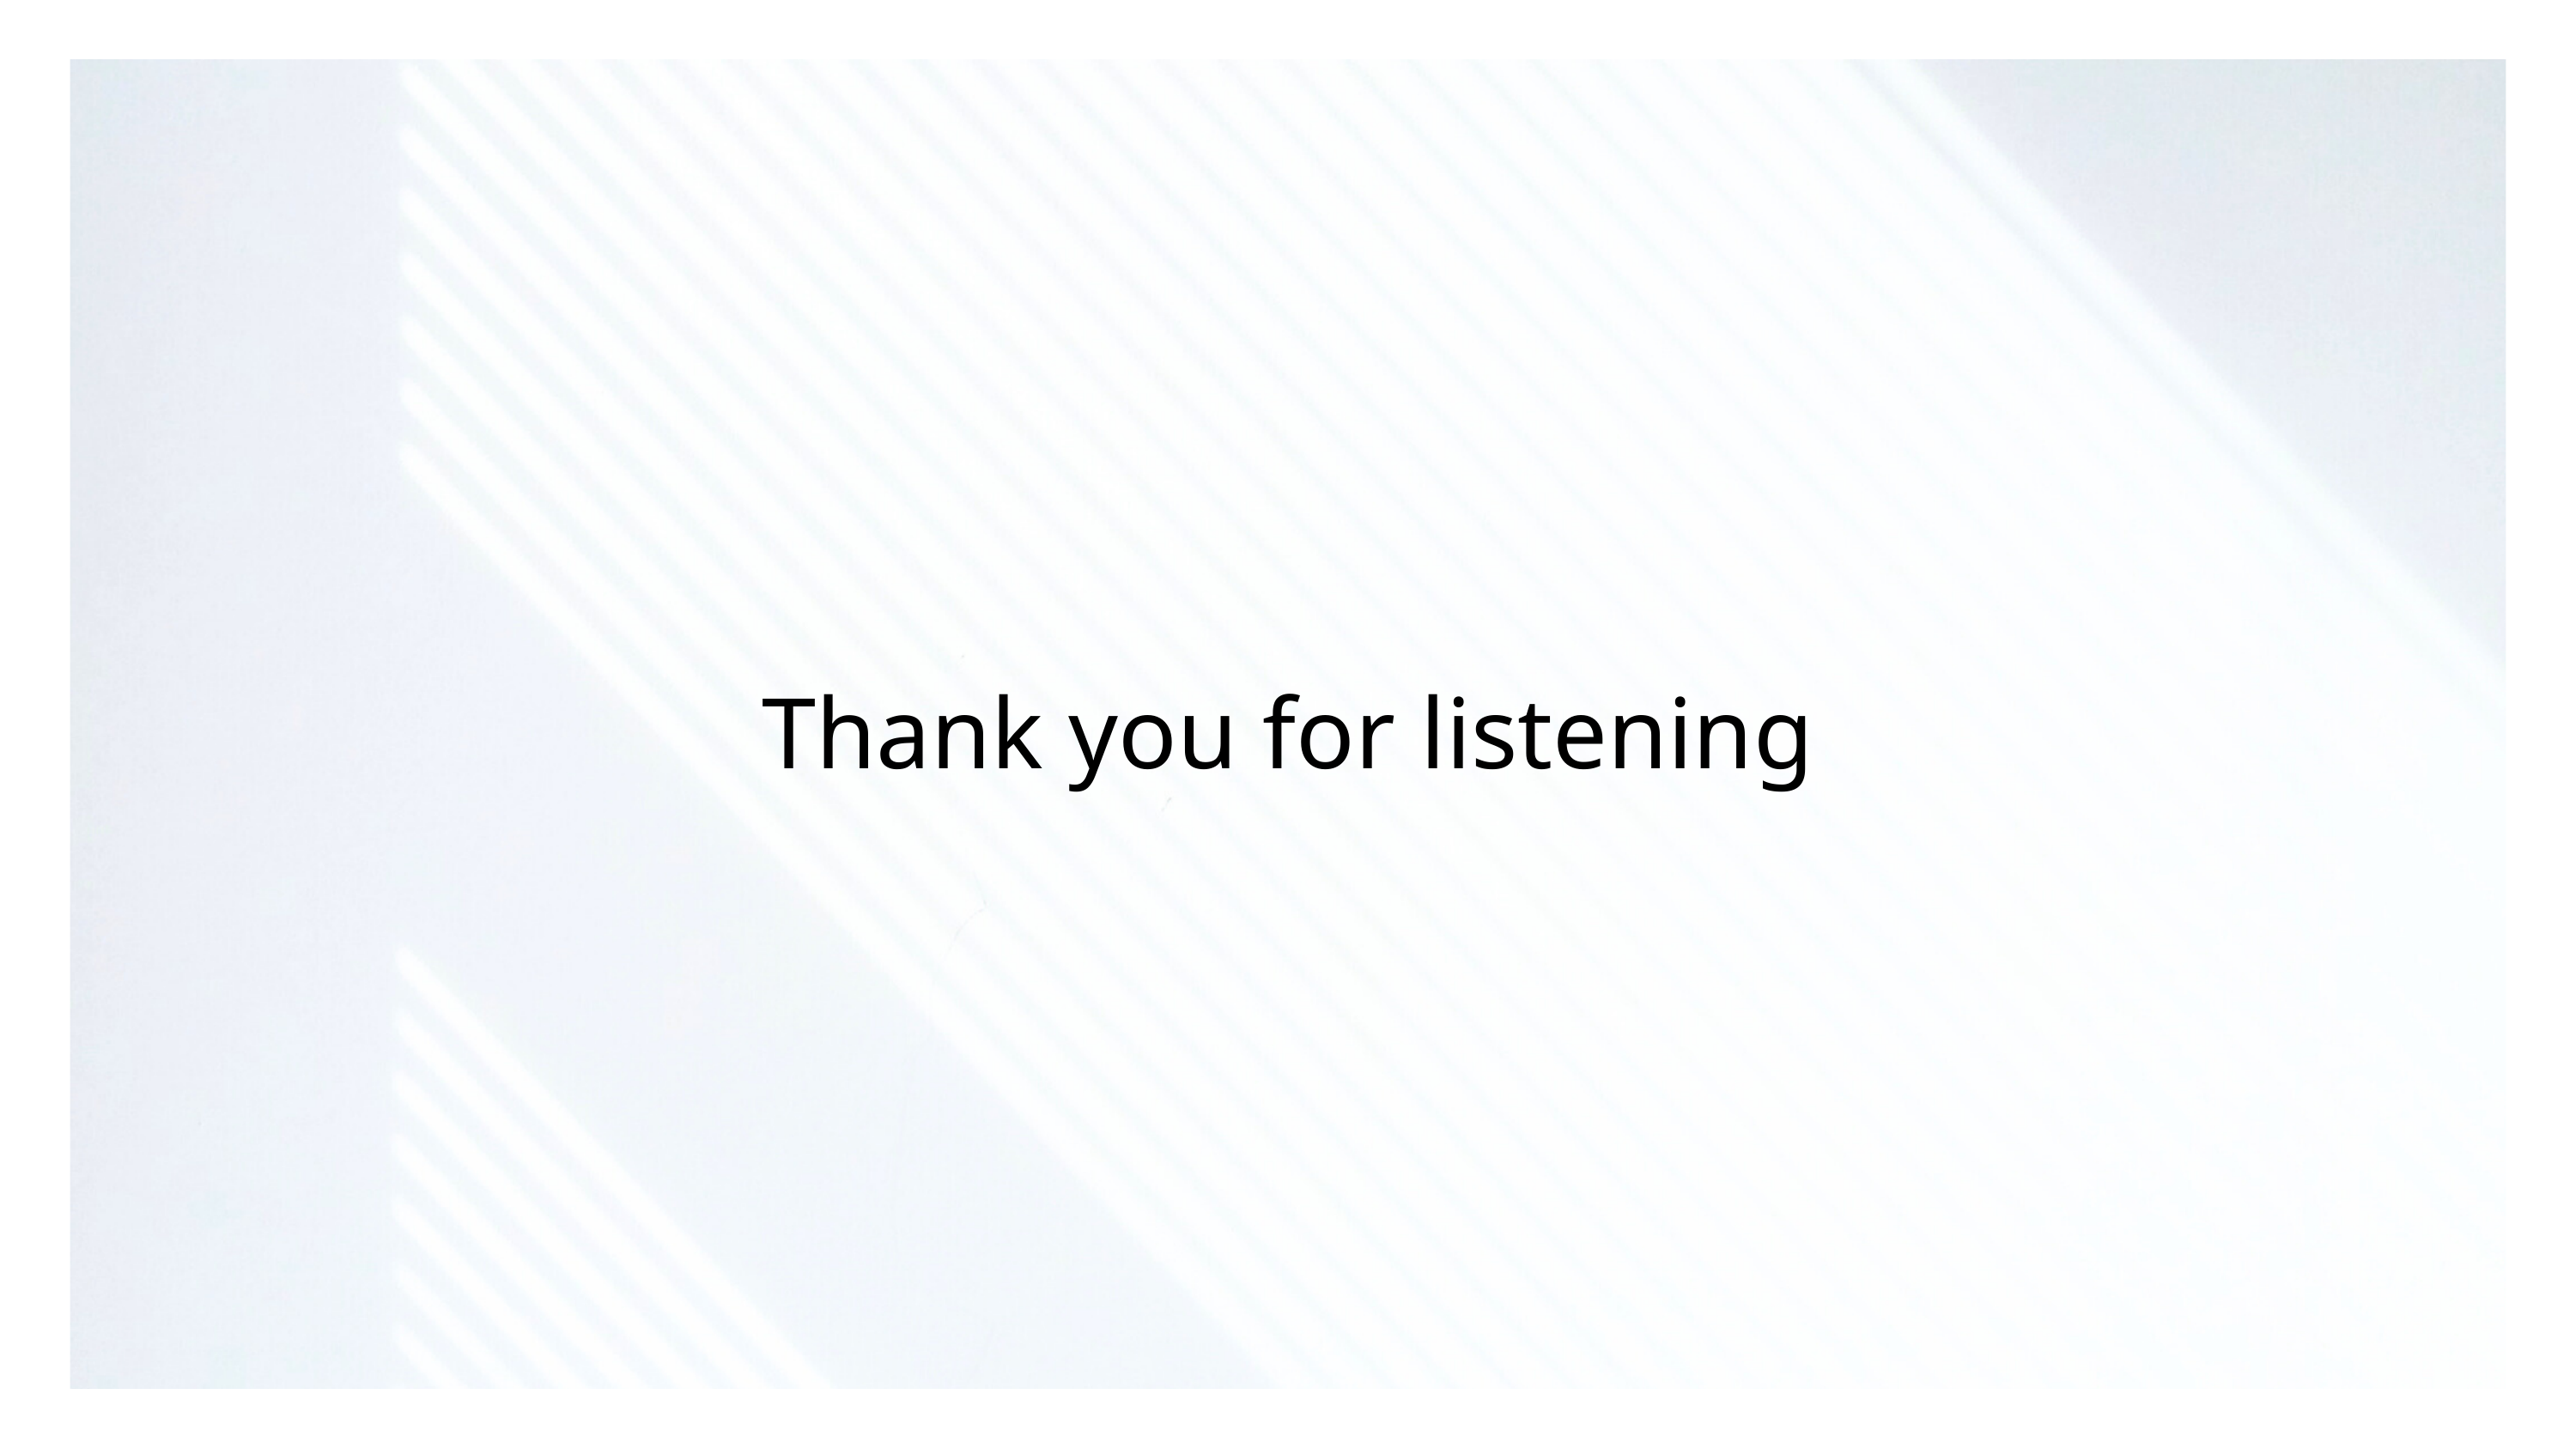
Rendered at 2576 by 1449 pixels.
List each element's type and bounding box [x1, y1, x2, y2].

text_box [70, 59, 2506, 1390]
